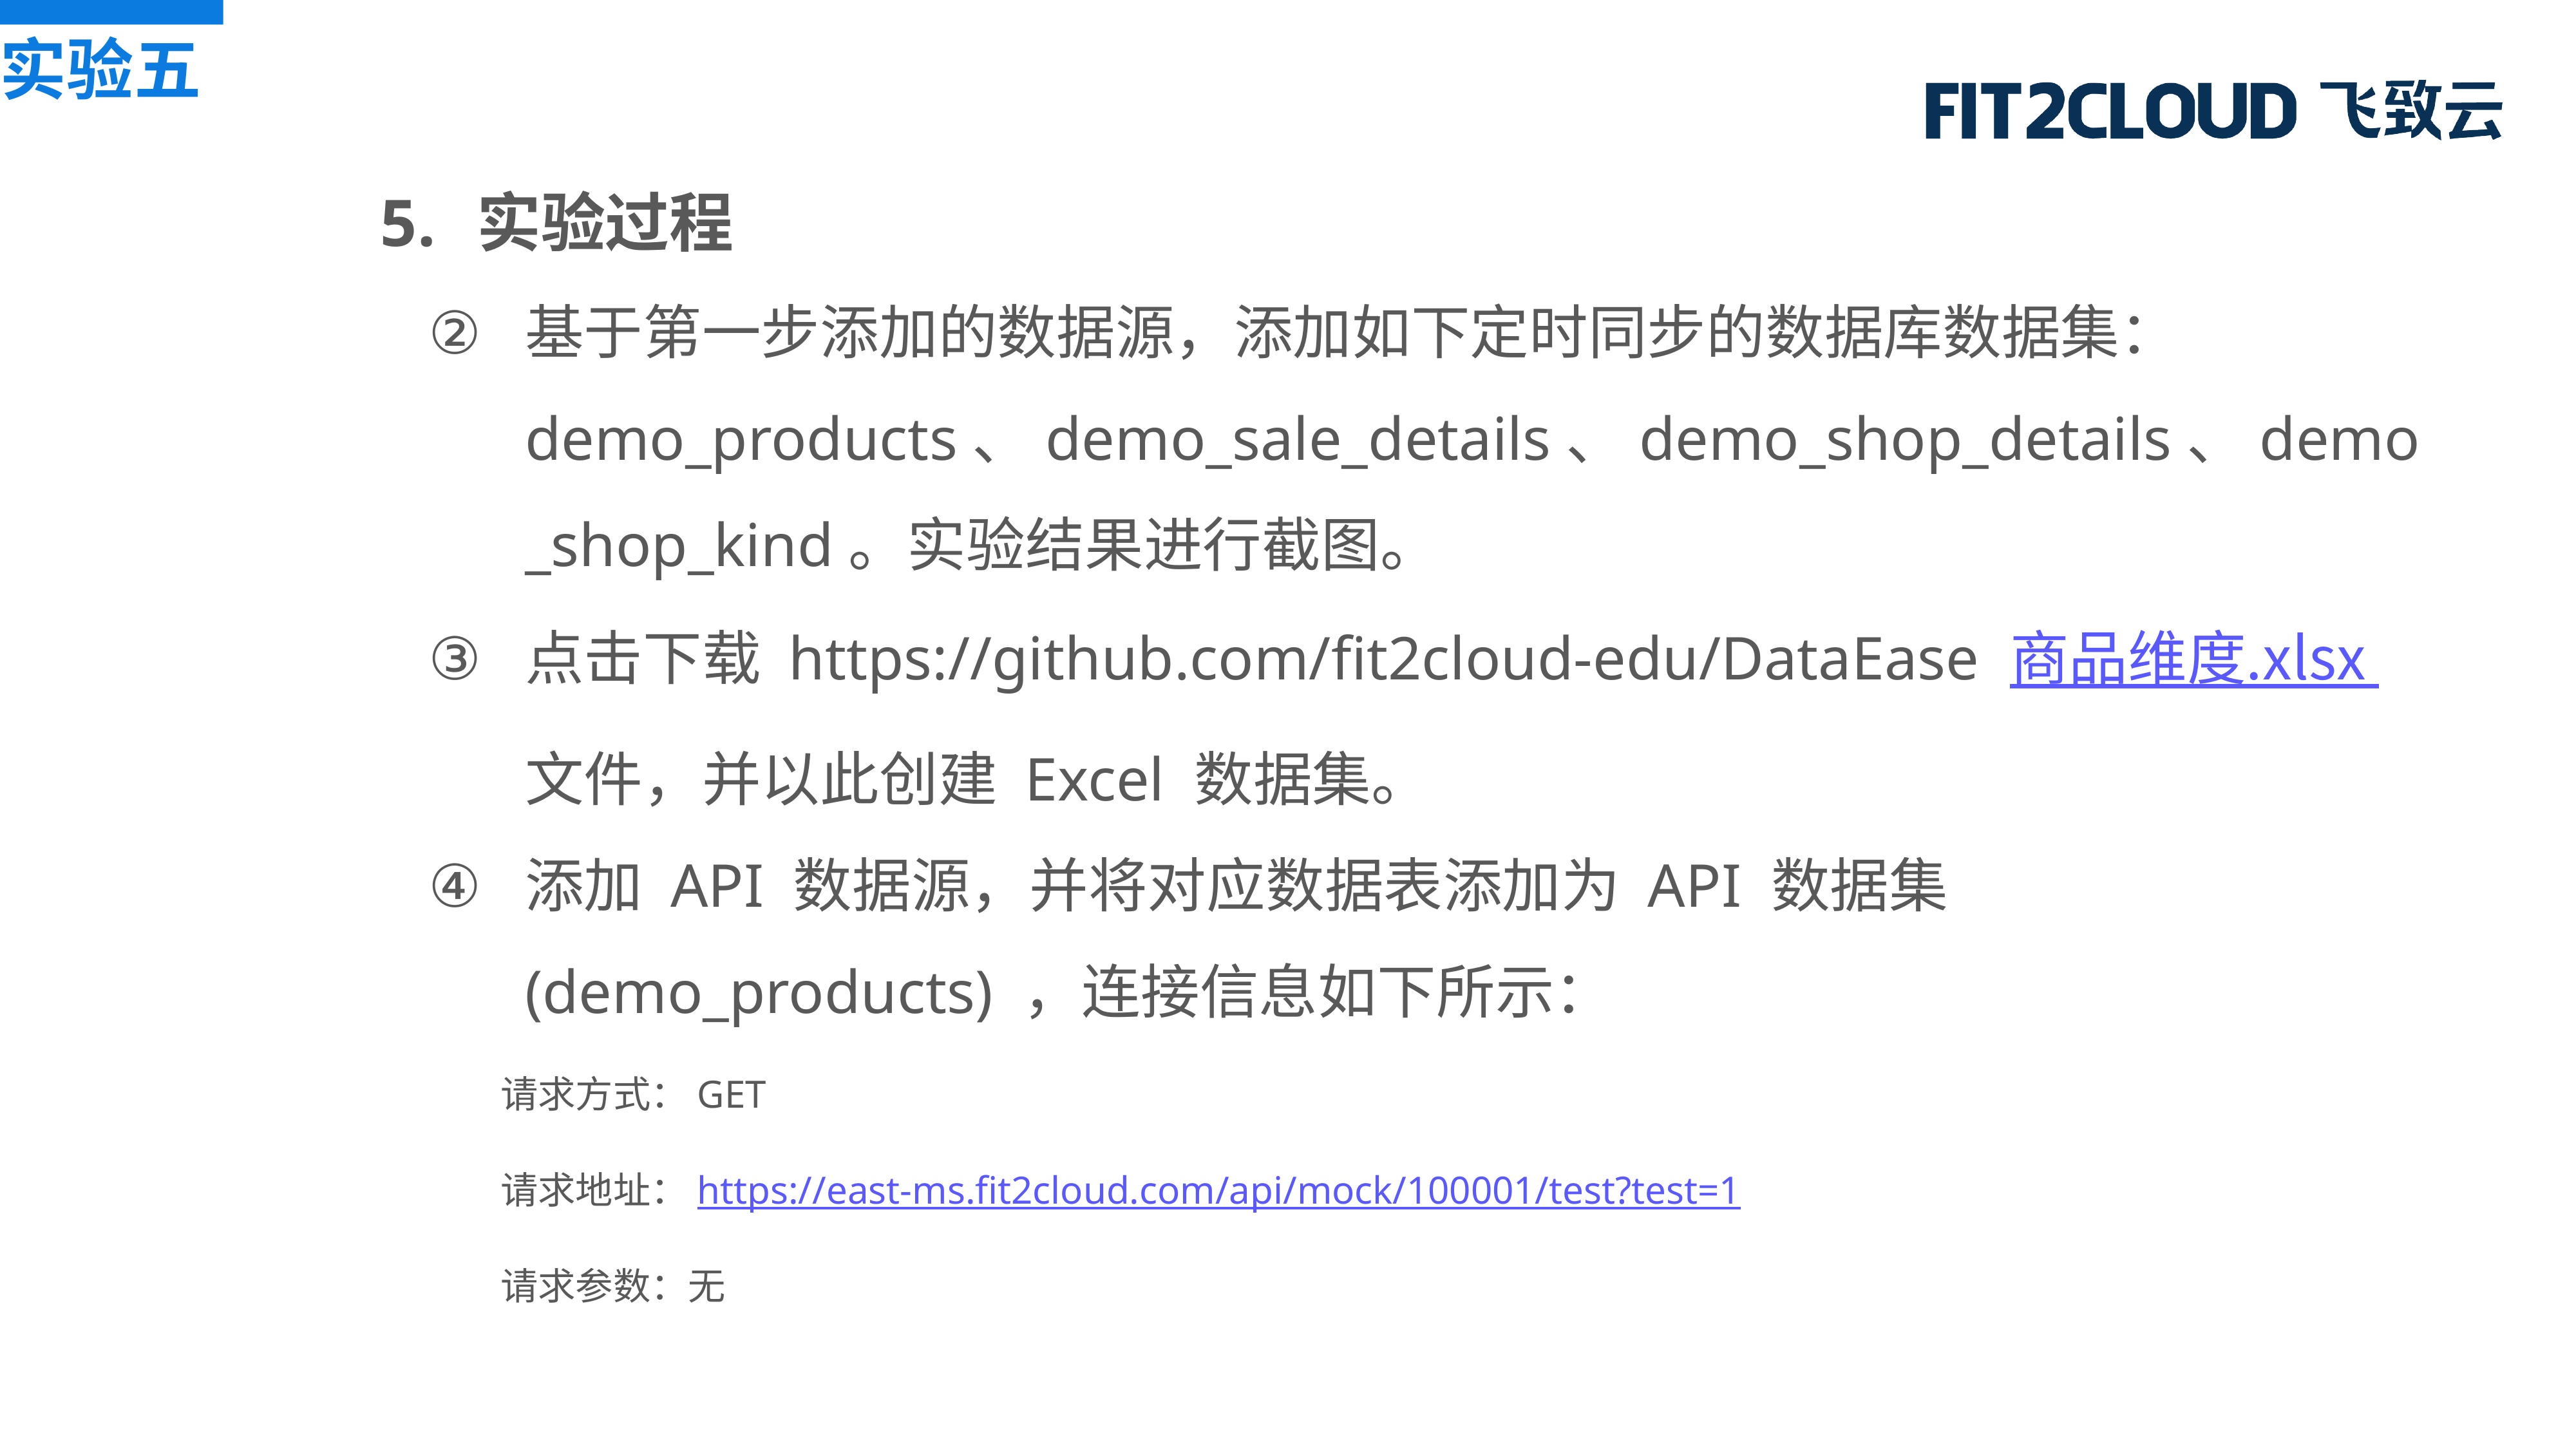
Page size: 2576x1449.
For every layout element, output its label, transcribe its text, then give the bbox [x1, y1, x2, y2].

text_box 实验五 [0, 26, 244, 184]
text_box 实验过程 基于第一步添加的数据源，添加如下定时同步的数据库数据集：demo_products、demo_sale_details、demo_shop_details、demo_shop_kind。实验结果进行截图。 点击下载 https://github.com/fit2cloud-edu/DataEase 商品维度.xlsx 文件，并以此创建 Excel 数据集。 添加 API 数据源，并将对应数据表添加为 API 数据集 (demo_products) ，连接信息如下所示： 请求方式：GET 请求地址：https://east-ms.fit2cloud.com/api/mock/100001/test?test=1 请求参数：无 [372, 120, 2429, 1315]
text_box [0, 0, 223, 25]
picture [1926, 80, 2503, 140]
